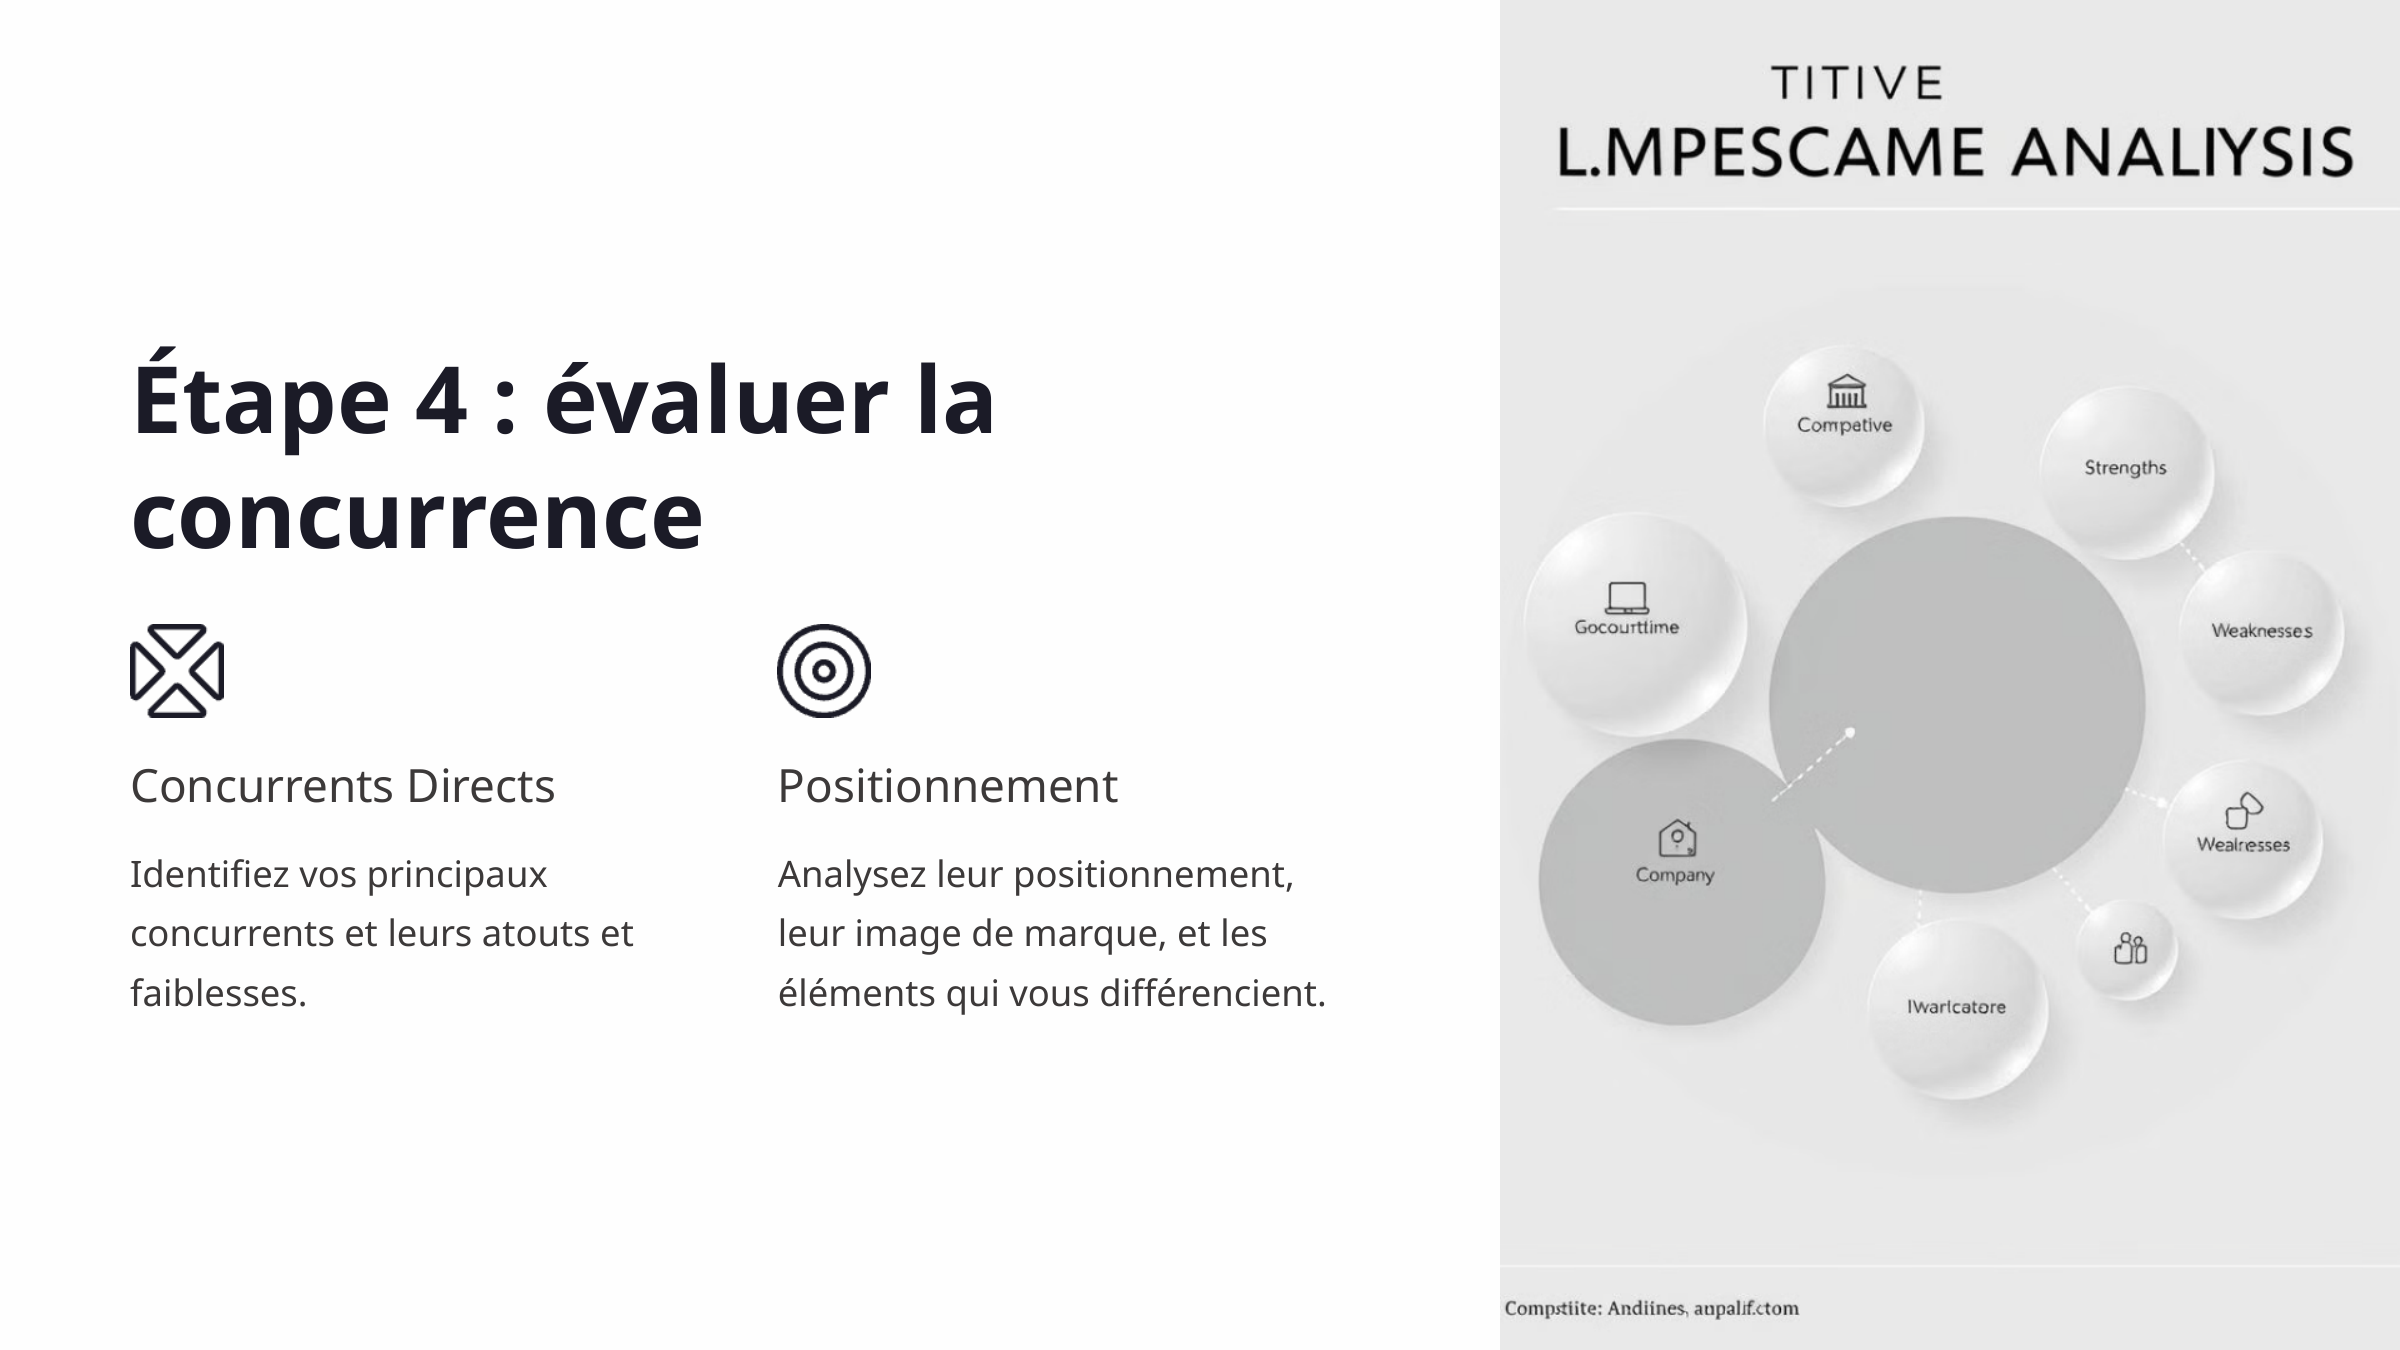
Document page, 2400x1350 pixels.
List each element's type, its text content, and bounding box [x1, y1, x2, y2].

text_box Identifiez vos principaux concurrents et leurs atouts et faiblesses. [130, 835, 722, 1014]
picture [1499, 0, 2400, 1350]
text_box Concurrents Directs [130, 754, 596, 813]
text_box Positionnement [777, 754, 1243, 813]
picture [777, 624, 871, 718]
picture [130, 624, 224, 718]
text_box Étape 4 : évaluer la concurrence [130, 336, 1370, 569]
text_box Analysez leur positionnement, leur image de marque, et les éléments qui vous différencient. [777, 835, 1370, 1014]
